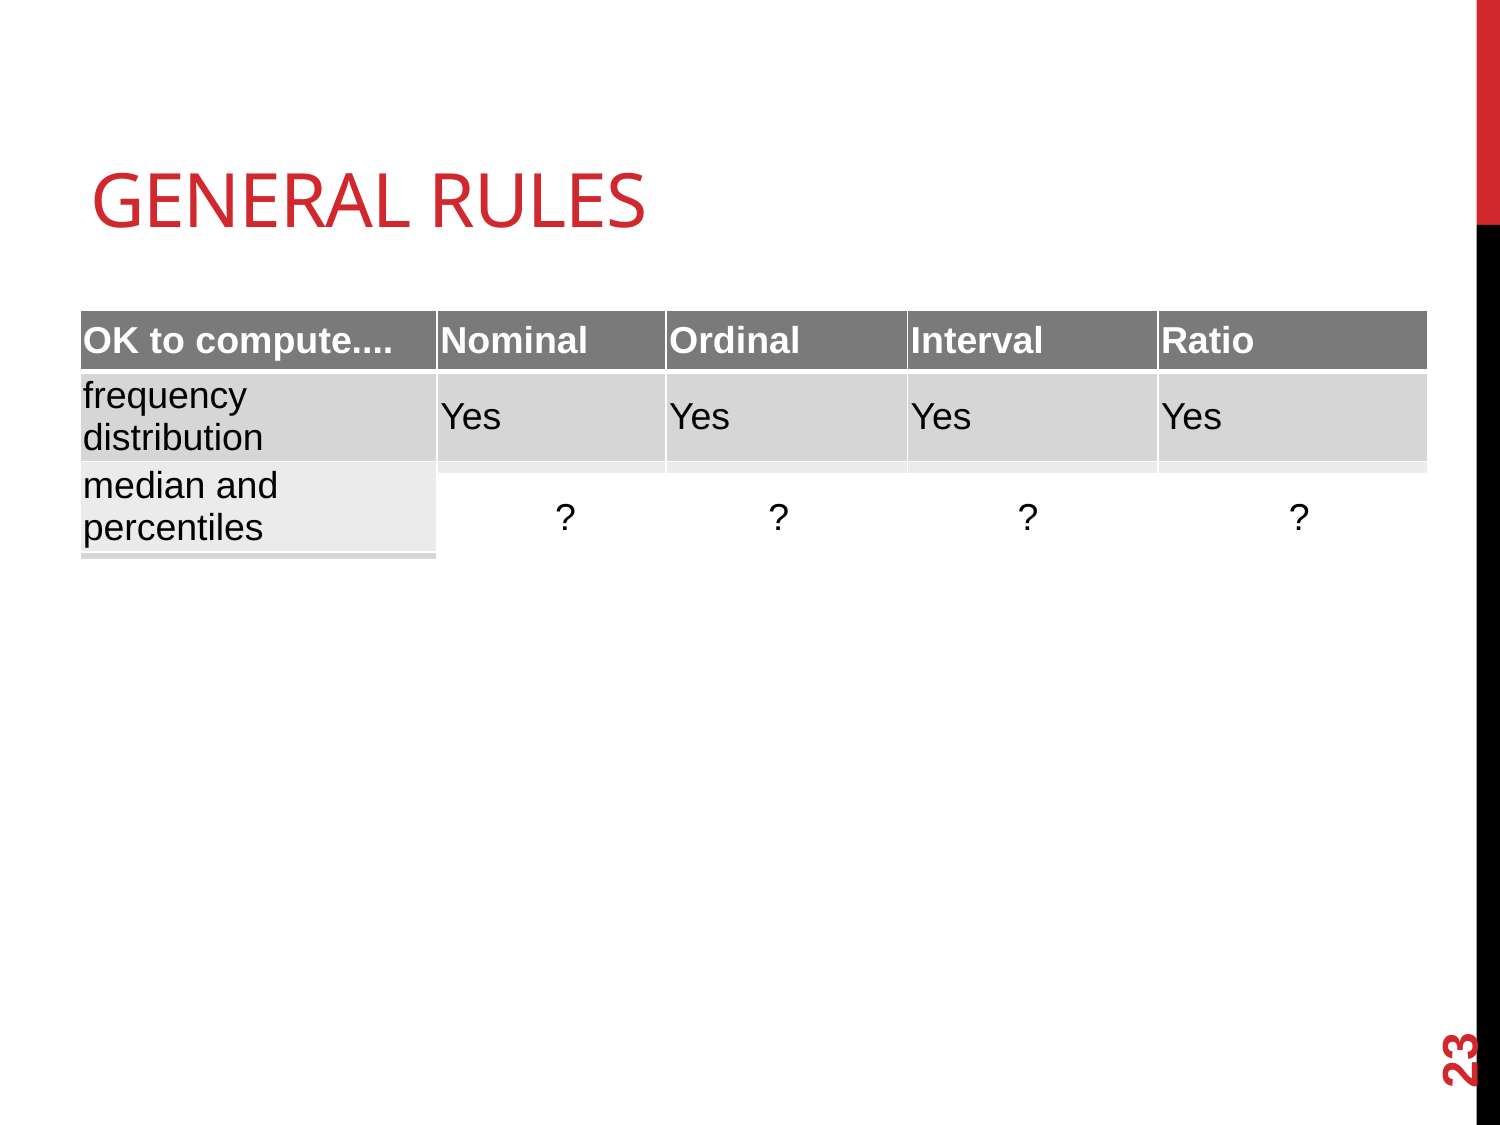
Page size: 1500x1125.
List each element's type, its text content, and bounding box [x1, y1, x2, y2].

title General Rules [75, 25, 1025, 250]
table_cell Yes [438, 374, 665, 461]
table_cell Yes [667, 374, 907, 461]
table_cell Yes [1159, 462, 1427, 467]
table_header OK to compute.... [81, 311, 436, 369]
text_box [79, 472, 1446, 1048]
table_header Nominal [438, 311, 665, 369]
table_header Ordinal [667, 311, 907, 369]
table_cell Yes [908, 374, 1157, 461]
slide_number 23 [1427, 887, 1488, 1104]
table_cell No [438, 462, 665, 467]
table_cell frequency distribution [81, 374, 436, 461]
table_cell Yes [908, 462, 1157, 467]
table_cell Yes [1159, 374, 1427, 461]
table_header Ratio [1159, 311, 1427, 369]
table_cell median and percentiles [81, 462, 436, 469]
table_header Interval [908, 311, 1157, 369]
table_cell Yes [667, 462, 907, 467]
